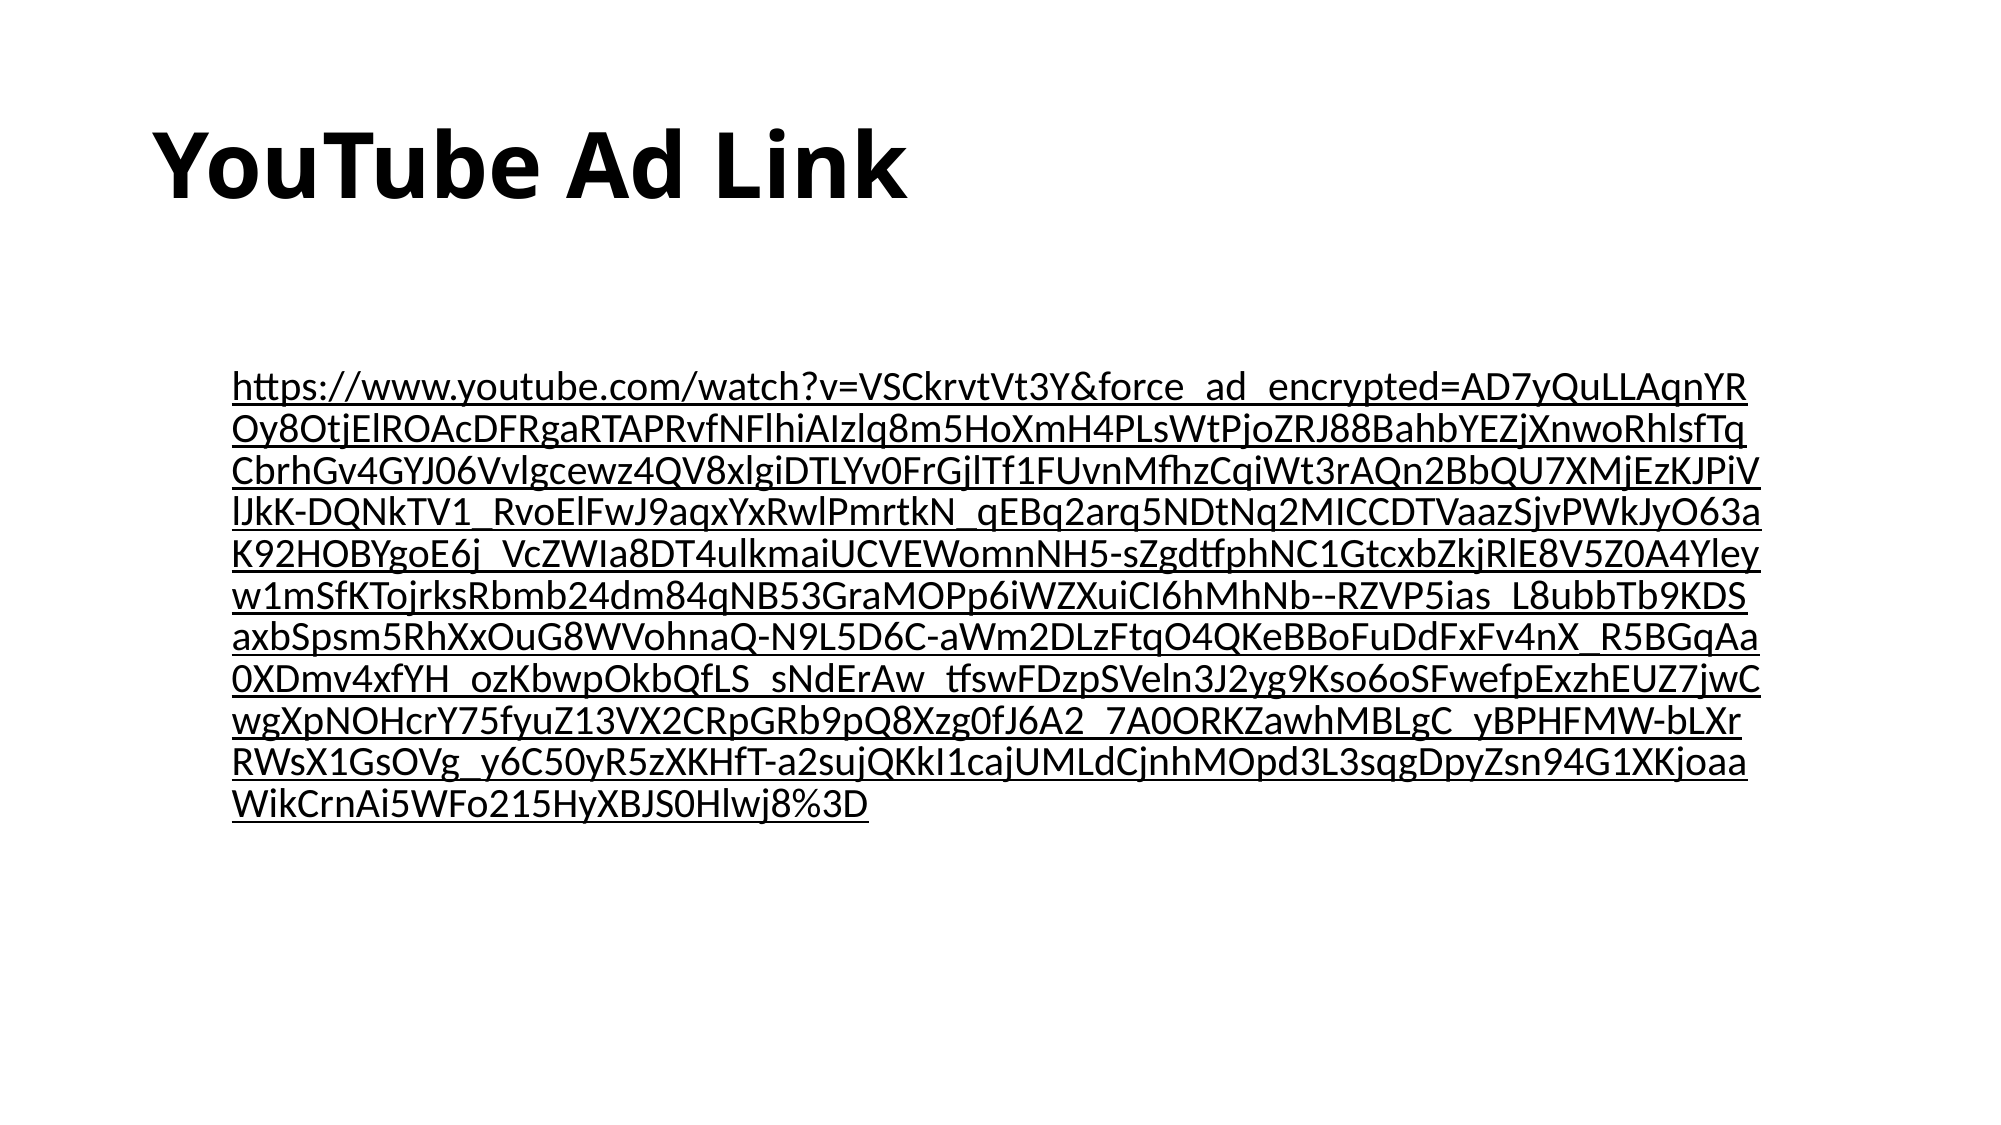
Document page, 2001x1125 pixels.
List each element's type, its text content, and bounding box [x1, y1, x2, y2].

title YouTube Ad Link [137, 59, 1863, 278]
text_box https://www.youtube.com/watch?v=VSCkrvtVt3Y&force_ad_encrypted=AD7yQuLLAqnYROy8OtjElROAcDFRgaRTAPRvfNFlhiAIzlq8m5HoXmH4PLsWtPjoZRJ88BahbYEZjXnwoRhlsfTqCbrhGv4GYJ06Vvlgcewz4QV8xlgiDTLYv0FrGjlTf1FUvnMfhzCqiWt3rAQn2BbQU7XMjEzKJPiVlJkK-DQNkTV1_RvoElFwJ9aqxYxRwlPmrtkN_qEBq2arq5NDtNq2MICCDTVaazSjvPWkJyO63aK92HOBYgoE6j_VcZWIa8DT4ulkmaiUCVEWomnNH5-sZgdtfphNC1GtcxbZkjRlE8V5Z0A4Yleyw1mSfKTojrksRbmb24dm84qNB53GraMOPp6iWZXuiCI6hMhNb--RZVP5ias_L8ubbTb9KDSaxbSpsm5RhXxOuG8WVohnaQ-N9L5D6C-aWm2DLzFtqO4QKeBBoFuDdFxFv4nX_R5BGqAa0XDmv4xfYH_ozKbwpOkbQfLS_sNdErAw_tfswFDzpSVeln3J2yg9Kso6oSFwefpExzhEUZ7jwCwgXpNOHcrY75fyuZ13VX2CRpGRb9pQ8Xzg0fJ6A2_7A0ORKZawhMBLgC_yBPHFMW-bLXrRWsX1GsOVg_y6C50yR5zXKHfT-a2sujQKkI1cajUMLdCjnhMOpd3L3sqgDpyZsn94G1XKjoaaWikCrnAi5WFo215HyXBJS0Hlwj8%3D [216, 351, 1779, 467]
